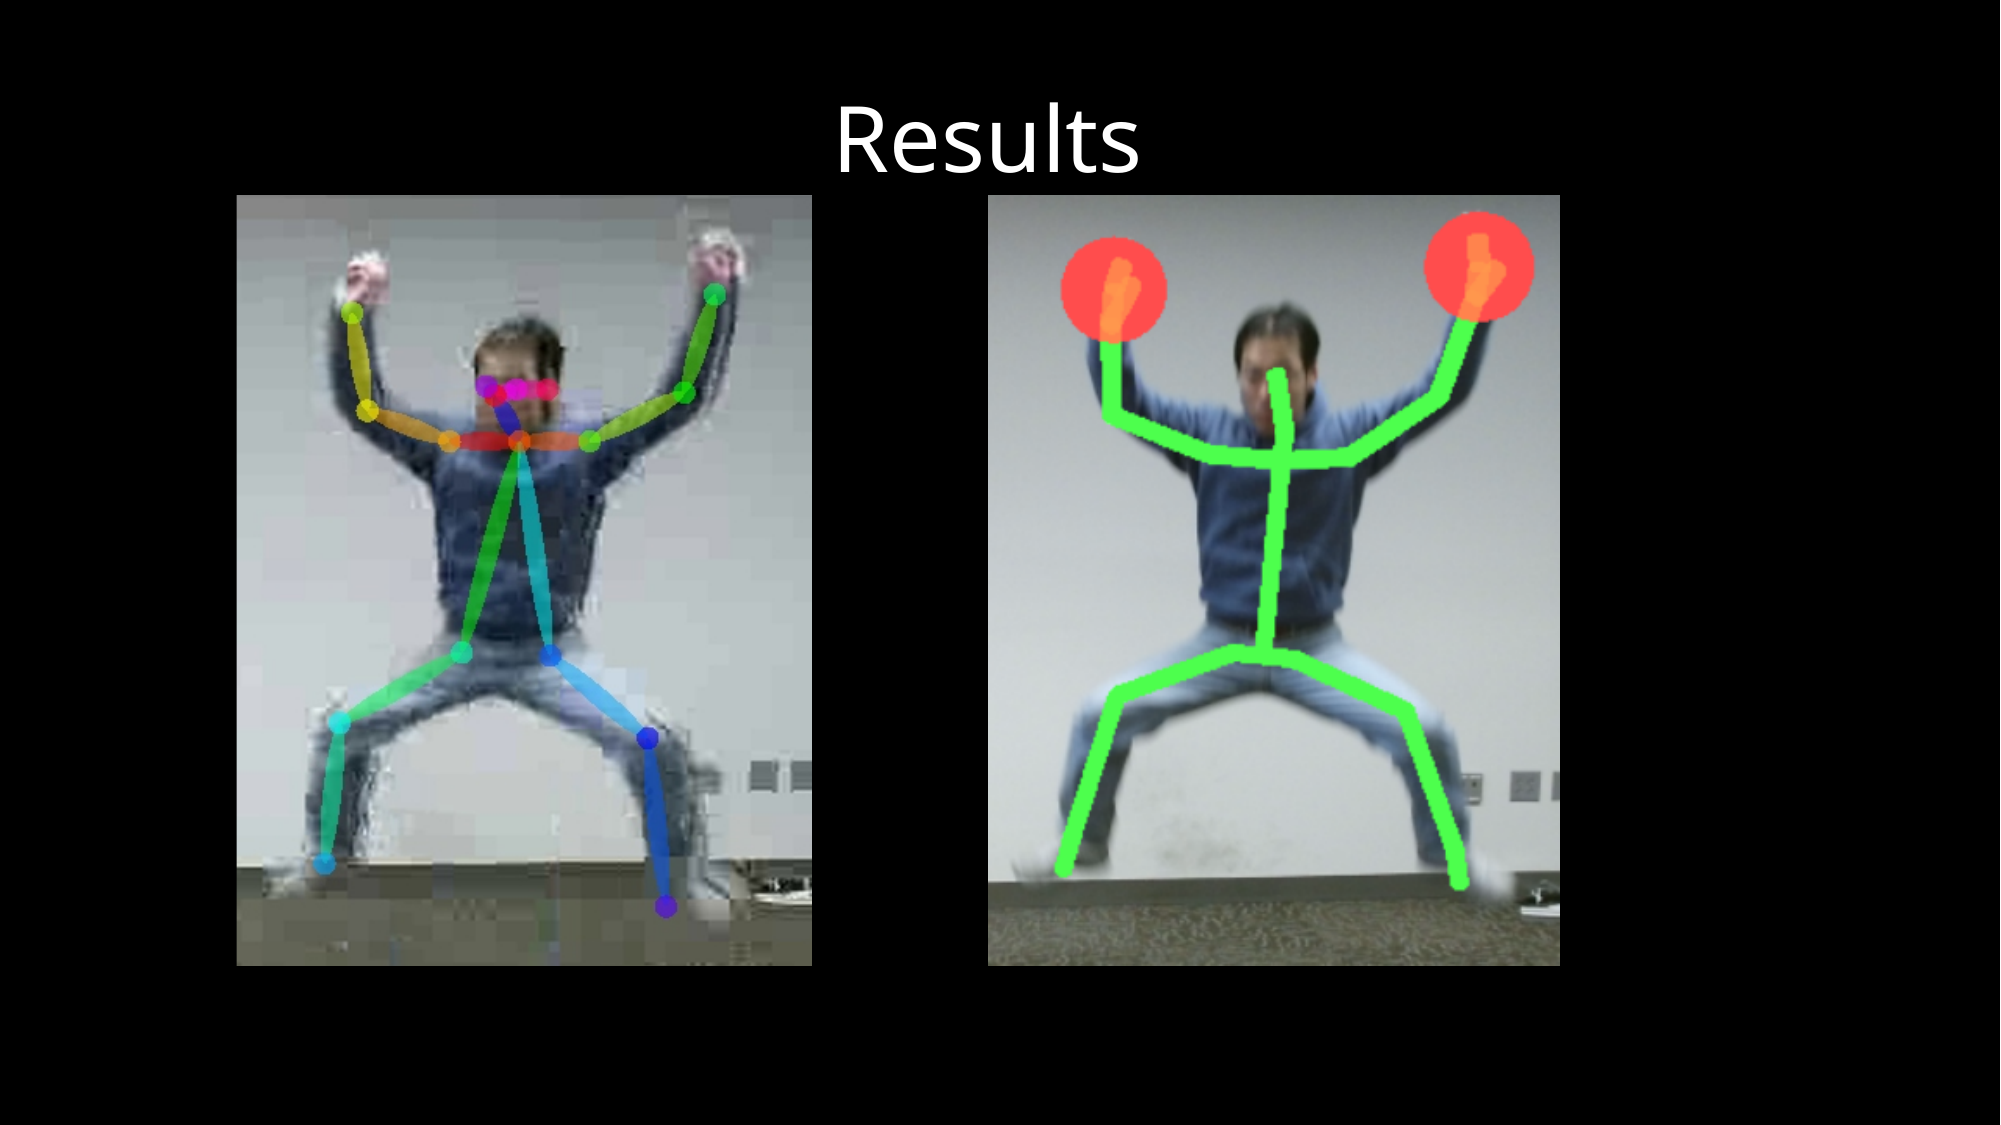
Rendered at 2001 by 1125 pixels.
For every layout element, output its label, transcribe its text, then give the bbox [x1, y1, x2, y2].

picture [236, 195, 812, 966]
title Results [125, 33, 1851, 252]
picture [988, 195, 1560, 966]
